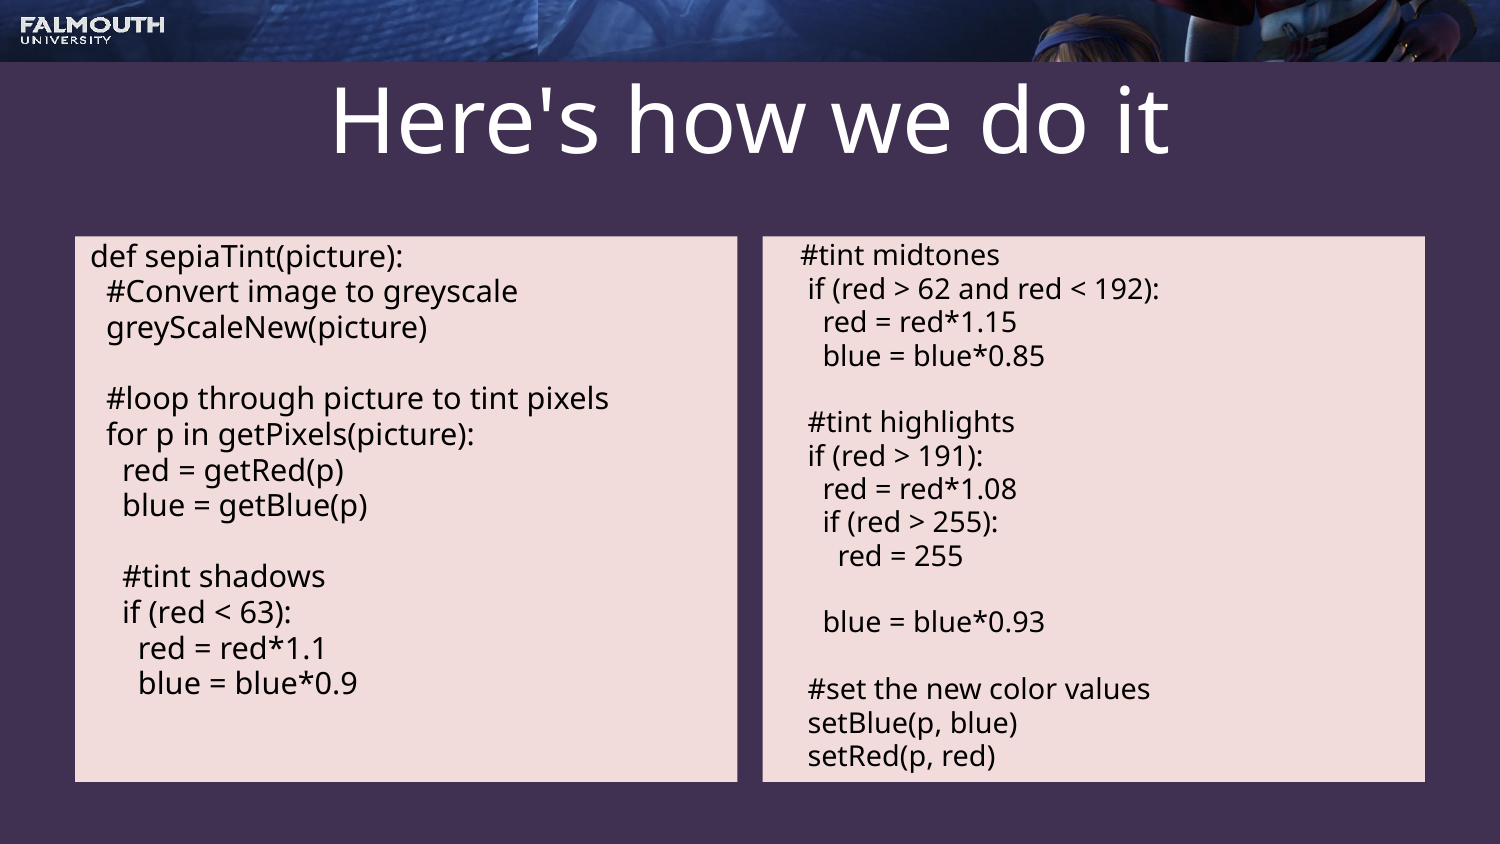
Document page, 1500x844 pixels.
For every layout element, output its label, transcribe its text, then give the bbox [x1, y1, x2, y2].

title Here's how we do it [75, 46, 1425, 188]
picture [0, 0, 1500, 62]
list #tint midtones if (red > 62 and red < 192): red = red*1.15 blue = blue*0.85 #tint highlights if (red > 191): red = red*1.08 if (red > 255): red = 255 blue = blue*0.93 #set the new color values setBlue(p, blue) setRed(p, red) [762, 236, 1425, 782]
list def sepiaTint(picture): #Convert image to greyscale greyScaleNew(picture) #loop through picture to tint pixels for p in getPixels(picture): red = getRed(p) blue = getBlue(p) #tint shadows if (red < 63): red = red*1.1 blue = blue*0.9 [75, 236, 738, 782]
